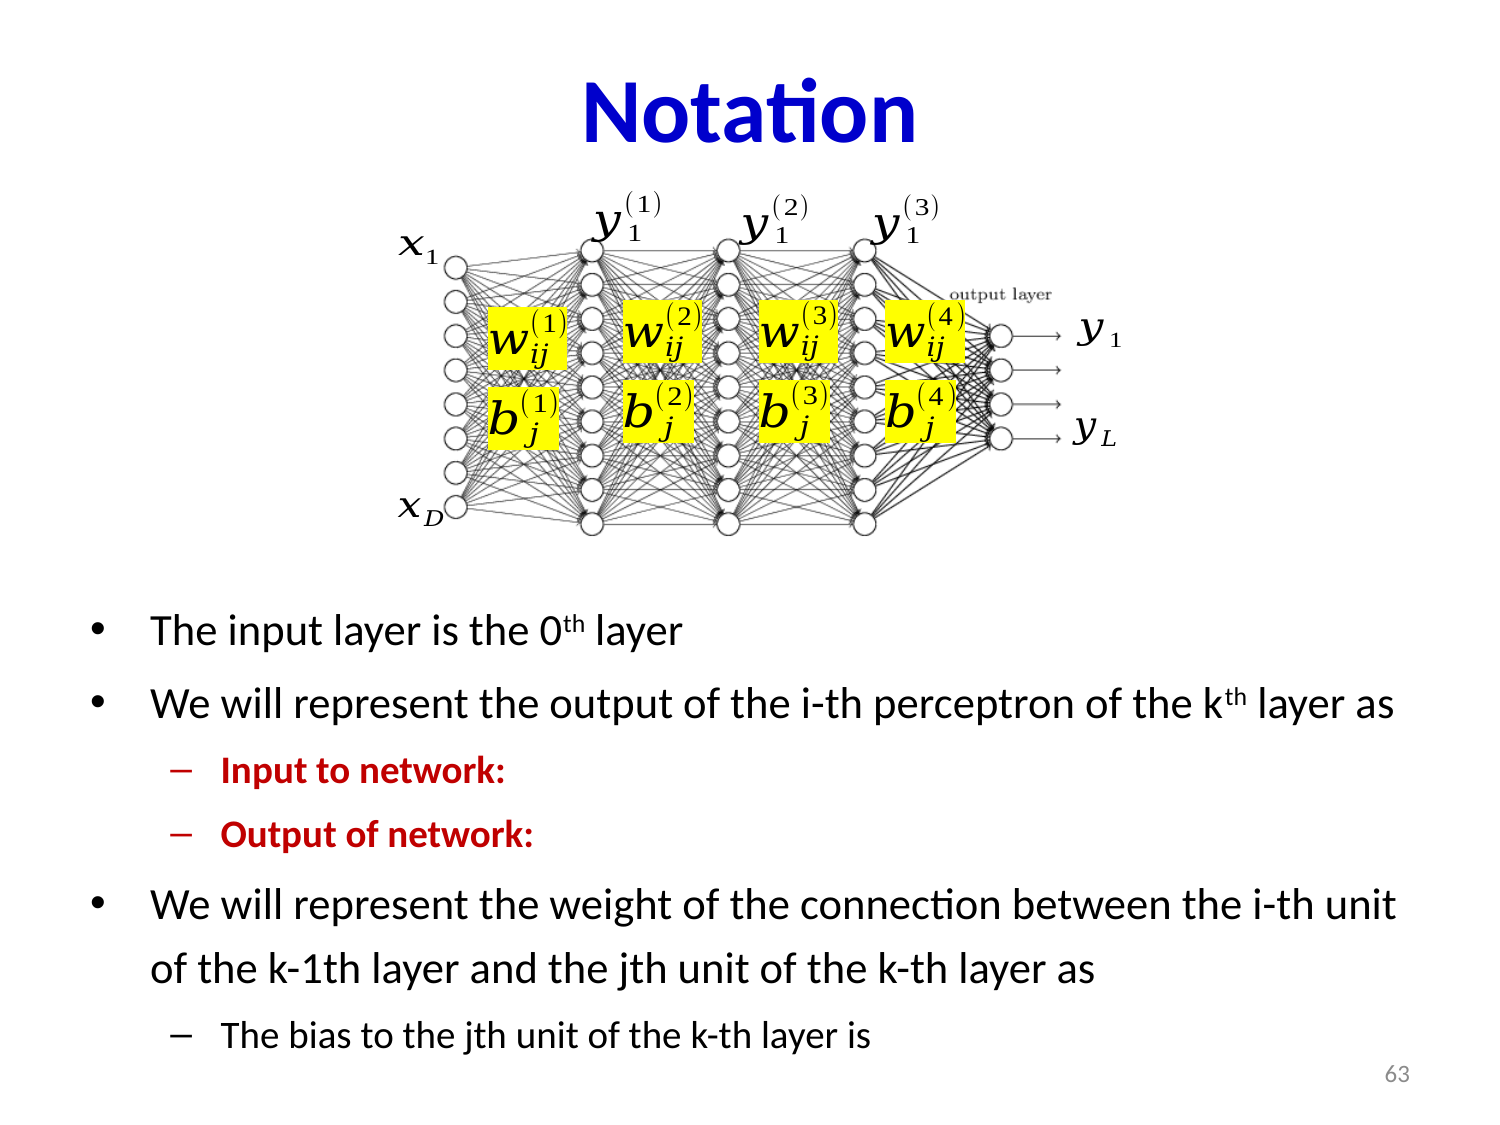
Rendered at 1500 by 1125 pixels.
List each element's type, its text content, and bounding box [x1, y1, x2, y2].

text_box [394, 189, 1122, 537]
slide_number 63 [1074, 1042, 1425, 1103]
title Notation [75, 12, 1425, 200]
